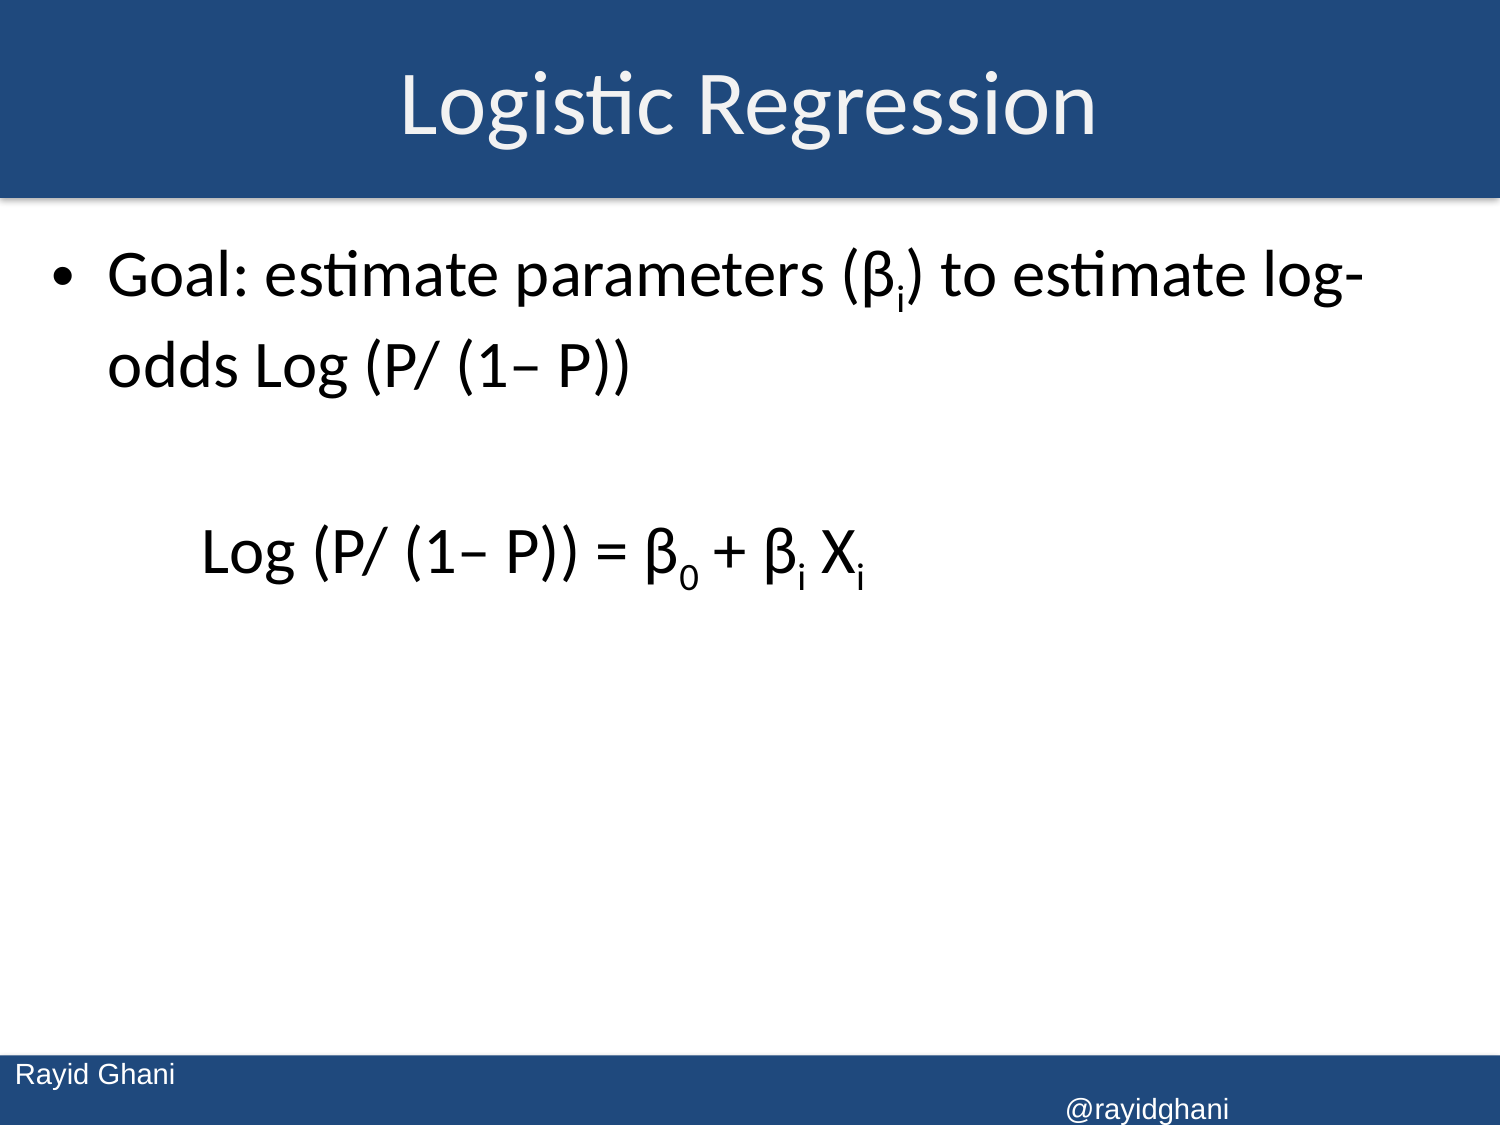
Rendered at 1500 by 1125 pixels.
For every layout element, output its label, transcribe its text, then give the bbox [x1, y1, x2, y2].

title Logistic Regression [0, 3, 1500, 192]
list Goal: estimate parameters (βi) to estimate log-odds Log (P/ (1– P)) Log (P/ (1– P)) = β0 + βi Xi [36, 222, 1472, 1035]
